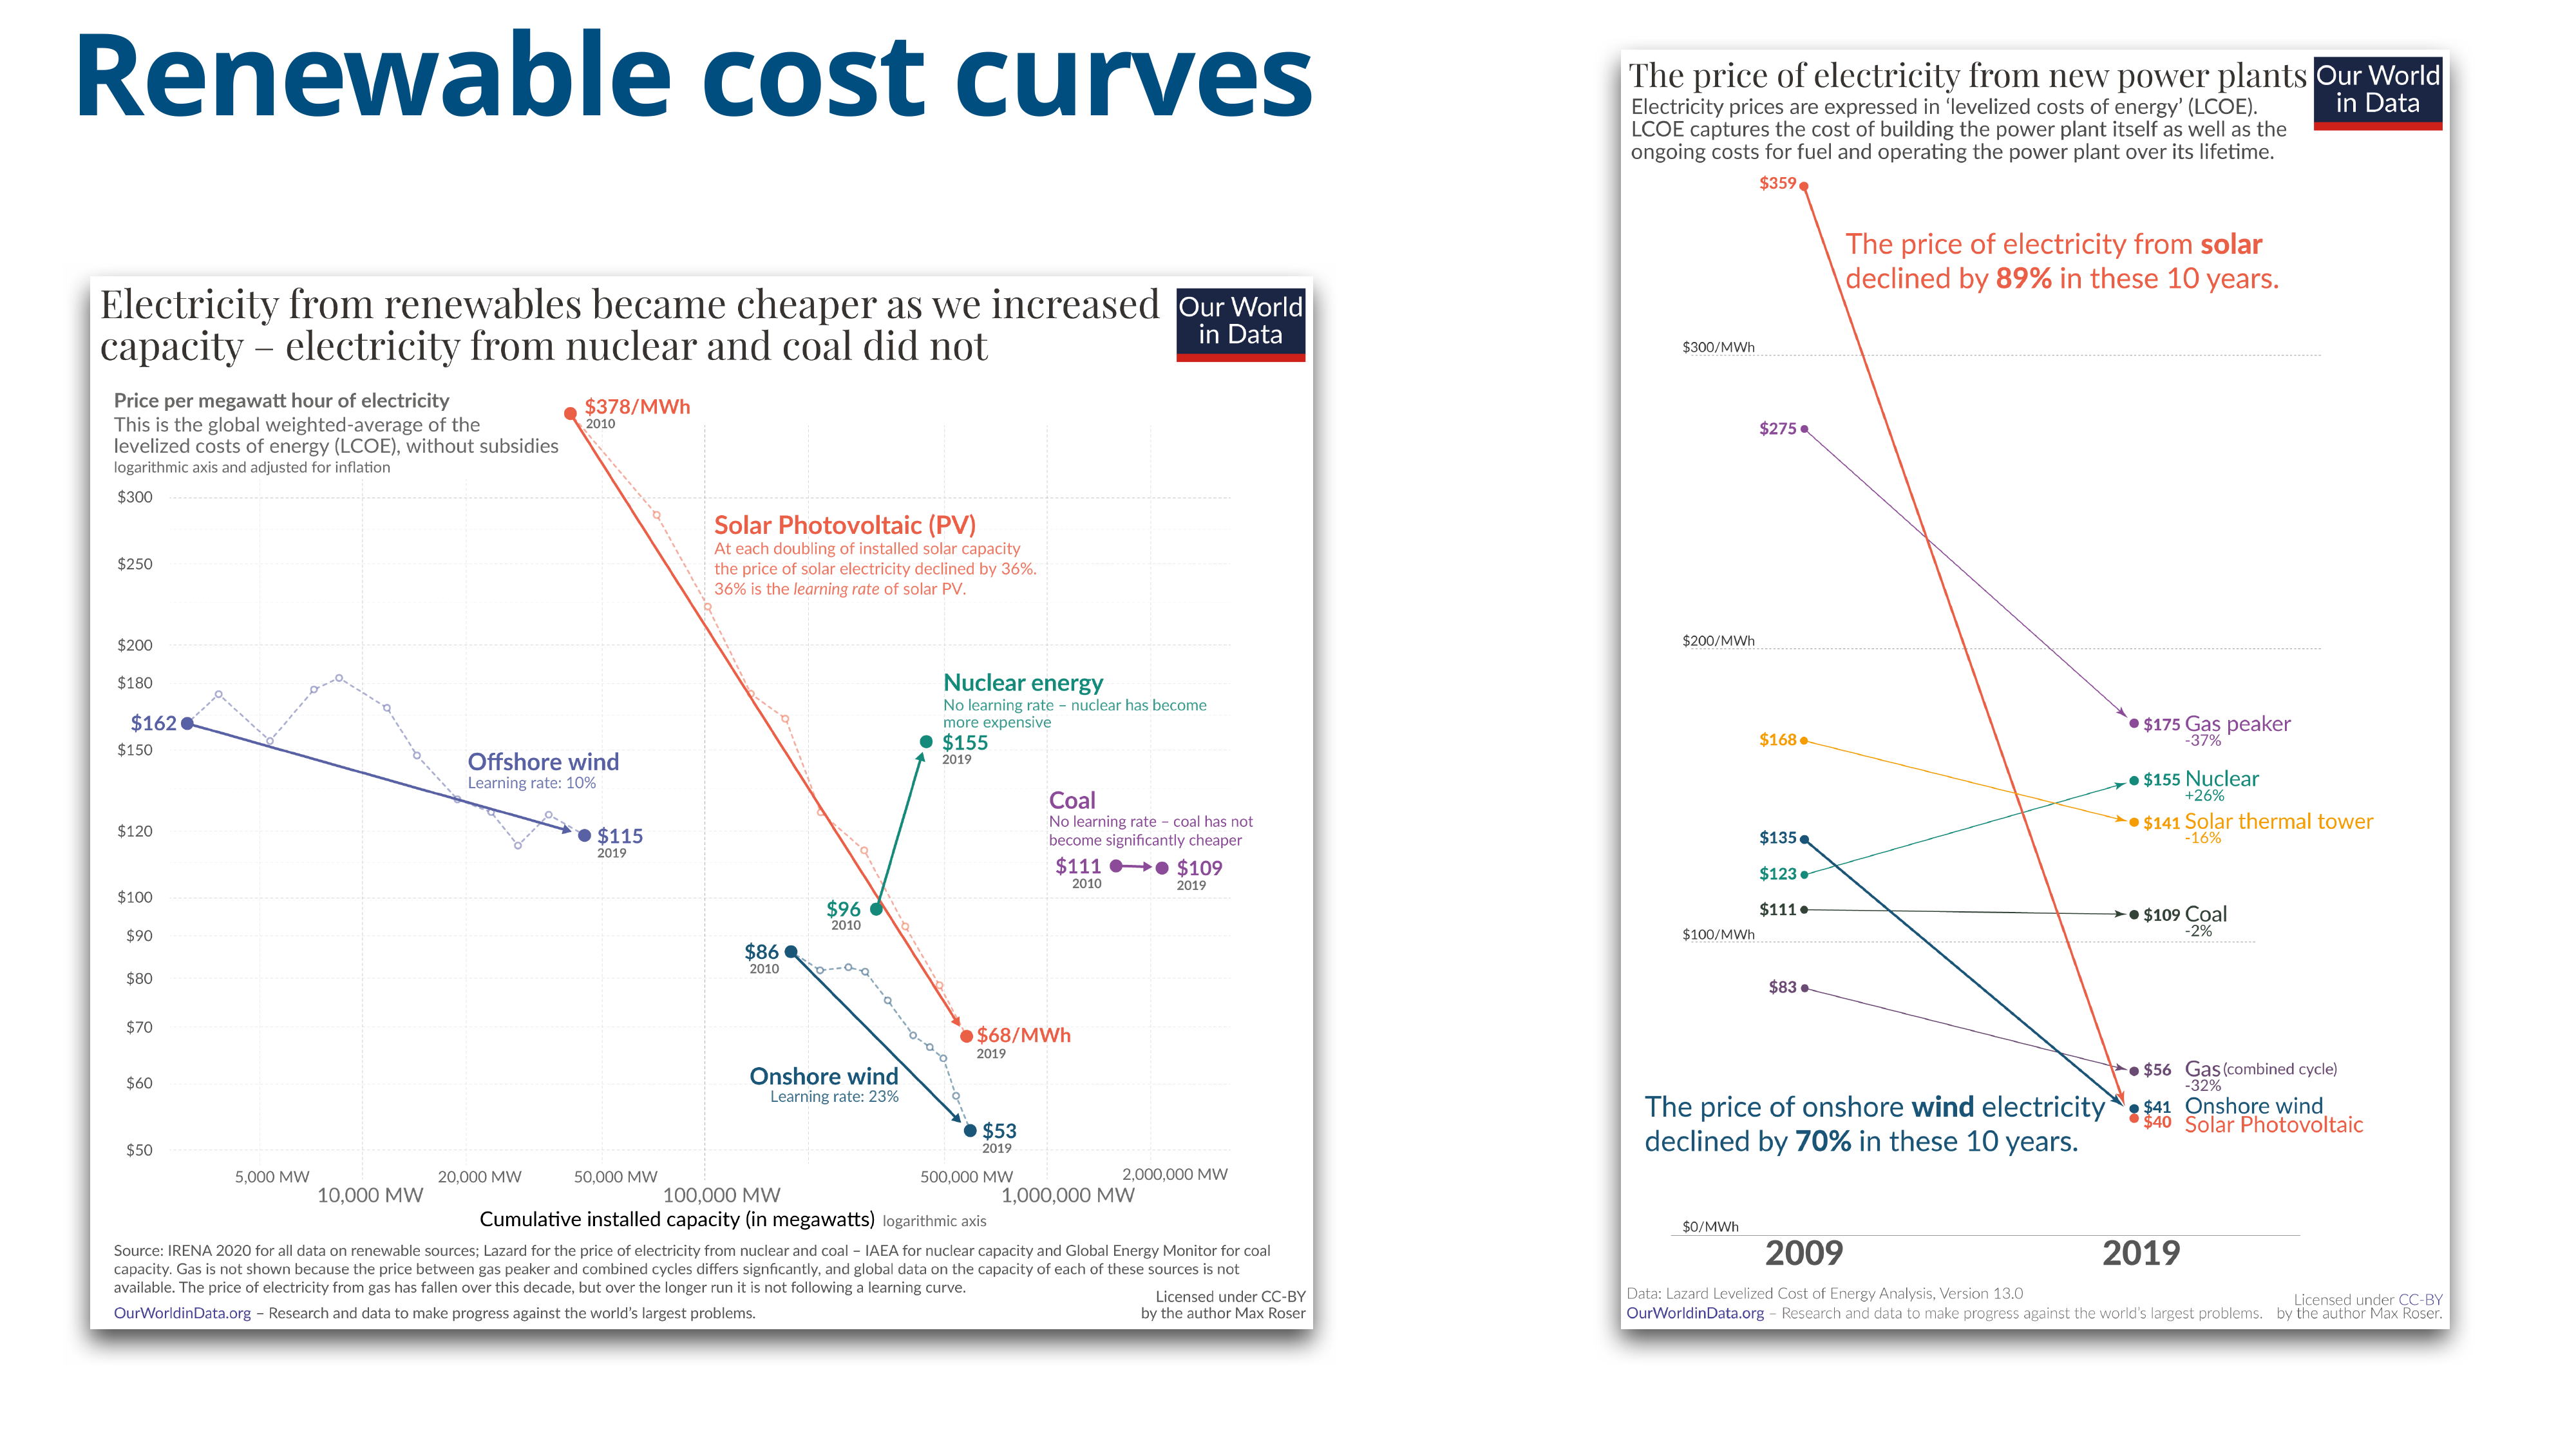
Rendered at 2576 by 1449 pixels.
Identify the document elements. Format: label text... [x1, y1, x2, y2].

title Renewable cost curves [64, 22, 1584, 175]
picture [1621, 50, 2450, 1329]
picture [90, 276, 1313, 1329]
